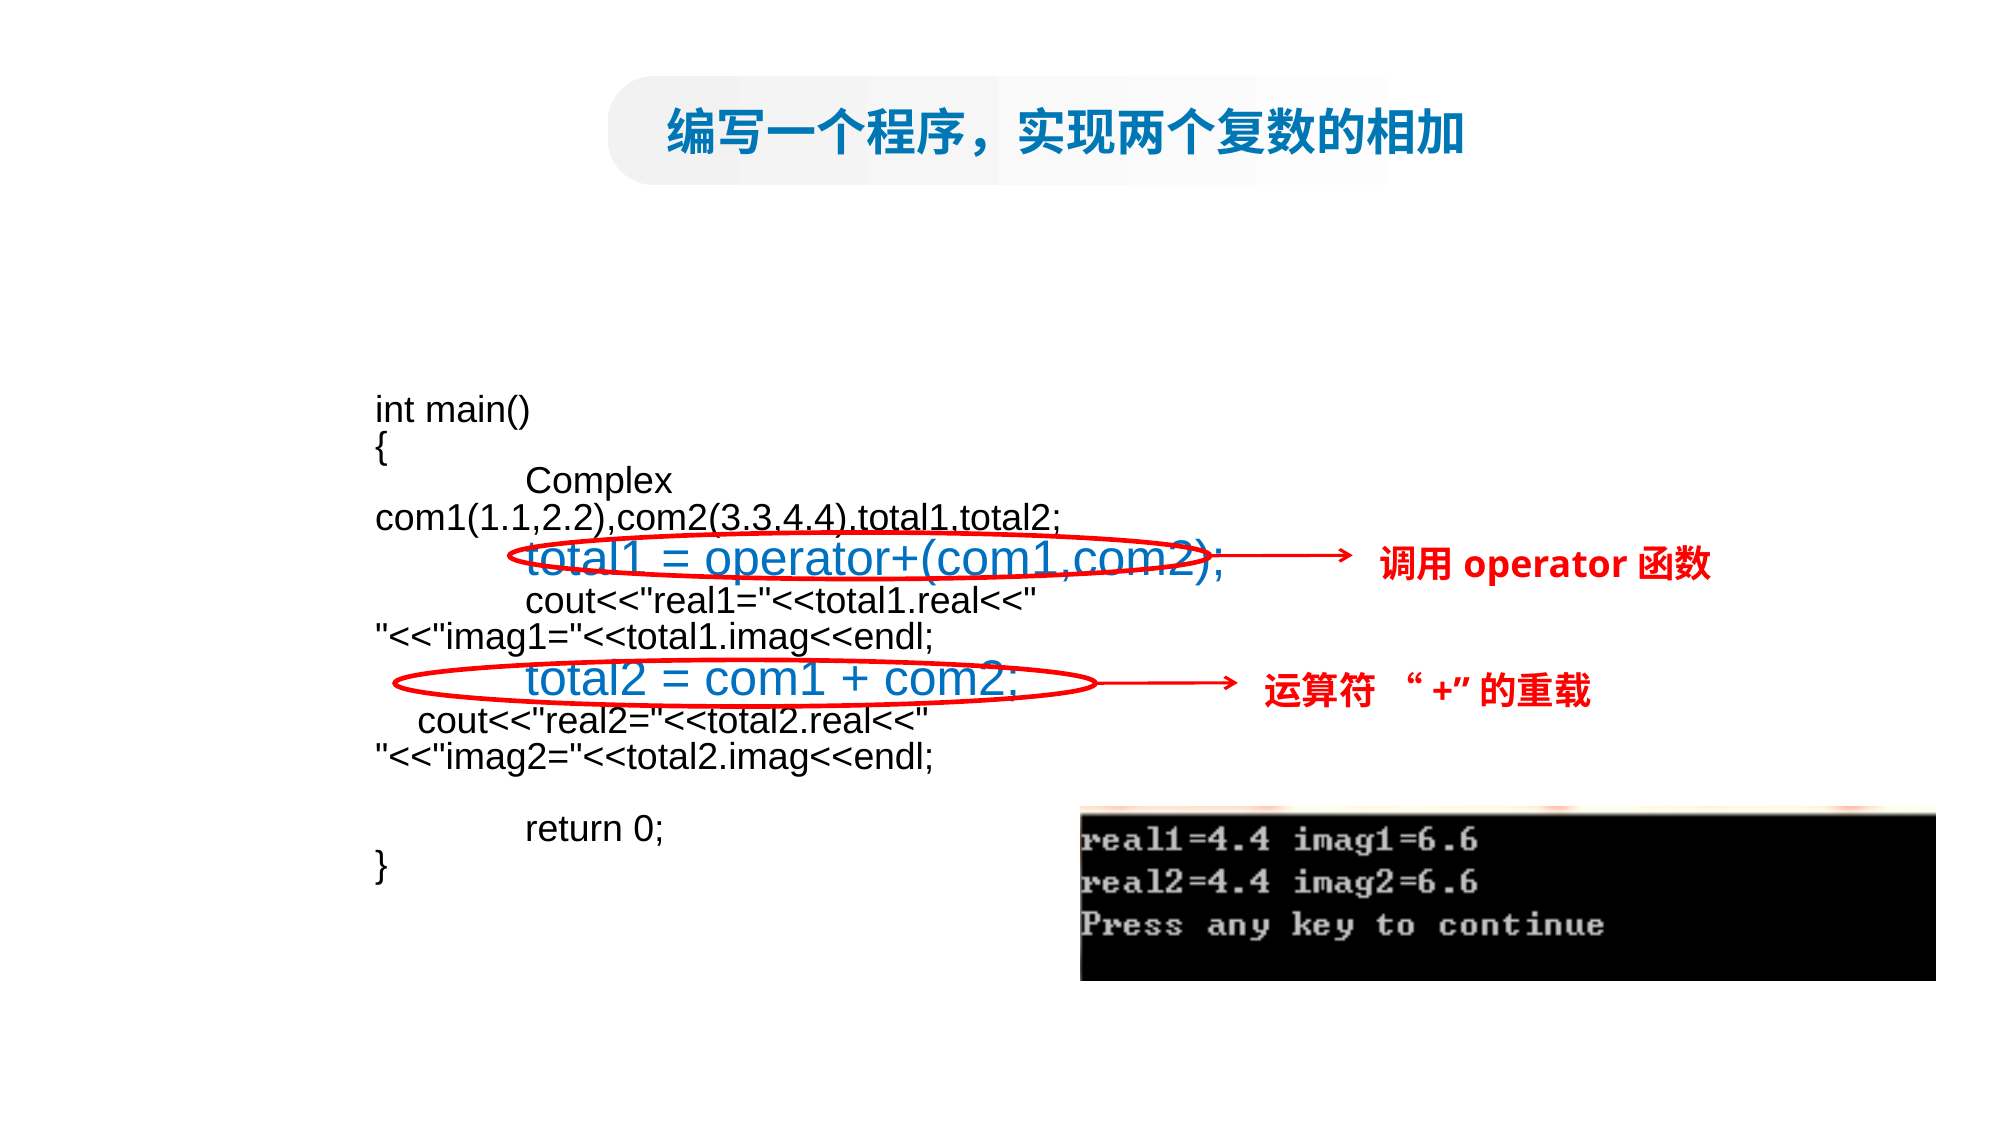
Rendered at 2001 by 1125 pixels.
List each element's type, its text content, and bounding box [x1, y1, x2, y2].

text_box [509, 532, 1755, 593]
text_box 编写一个程序，实现两个复数的相加 [606, 75, 1526, 186]
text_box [394, 659, 1640, 721]
text_box int main() { Complex com1(1.1,2.2),com2(3.3,4.4),total1,total2; total1 = operator+(com1,com2); cout<<"real1="<<total1.real<<" "<<"imag1="<<total1.imag<<endl; total2 = com1 + com2; cout<<"real2="<<total2.real<<" "<<"imag2="<<total2.imag<<endl; return 0; } [360, 385, 1361, 893]
picture [1080, 806, 1936, 981]
